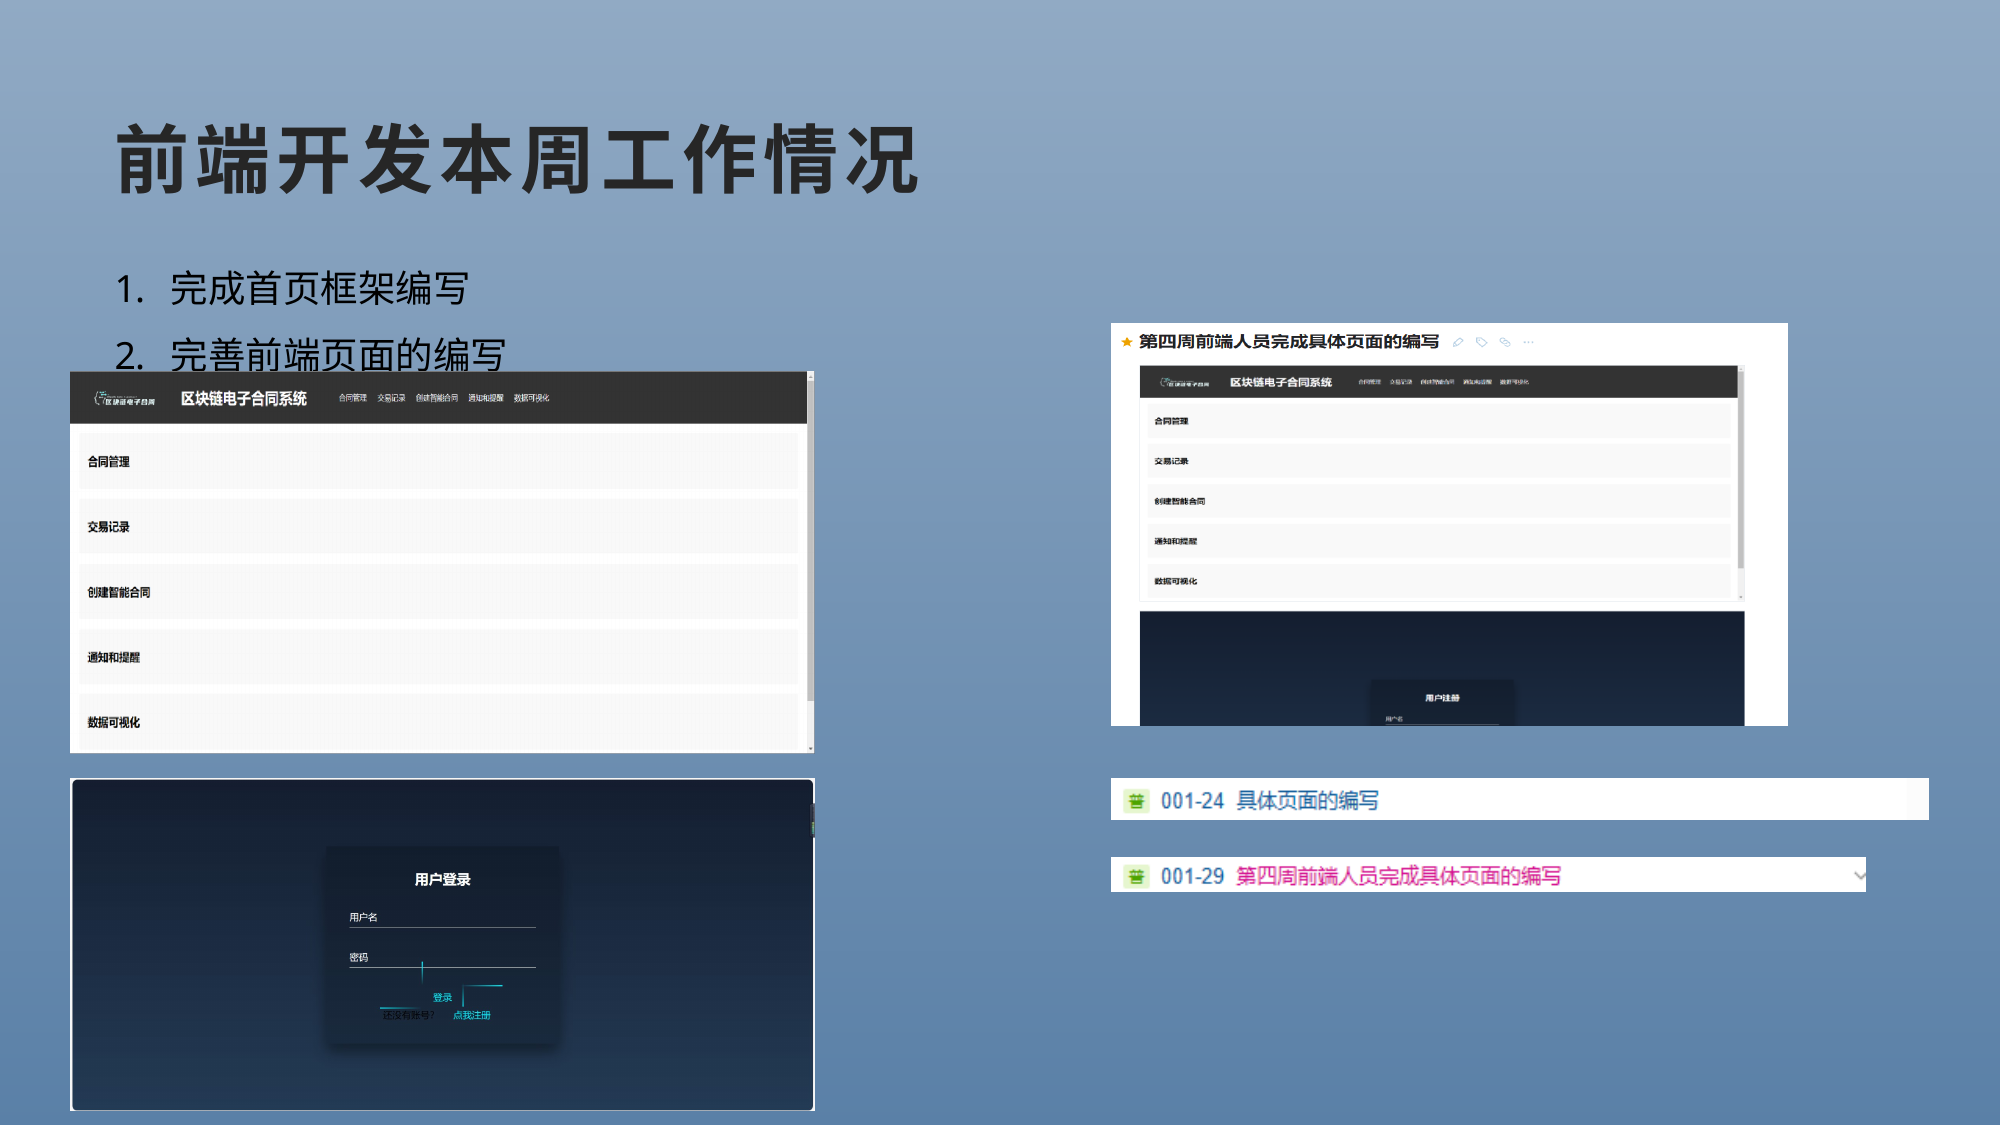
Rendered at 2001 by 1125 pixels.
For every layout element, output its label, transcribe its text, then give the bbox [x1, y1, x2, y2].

picture [70, 371, 815, 754]
title 前端开发本周工作情况 [99, 99, 1900, 216]
picture [70, 778, 815, 1111]
text_box 完成首页框架编写 完善前端页面的编写 [99, 235, 1818, 453]
picture [1111, 857, 1866, 892]
picture [1111, 323, 1788, 726]
picture [1110, 778, 1929, 820]
